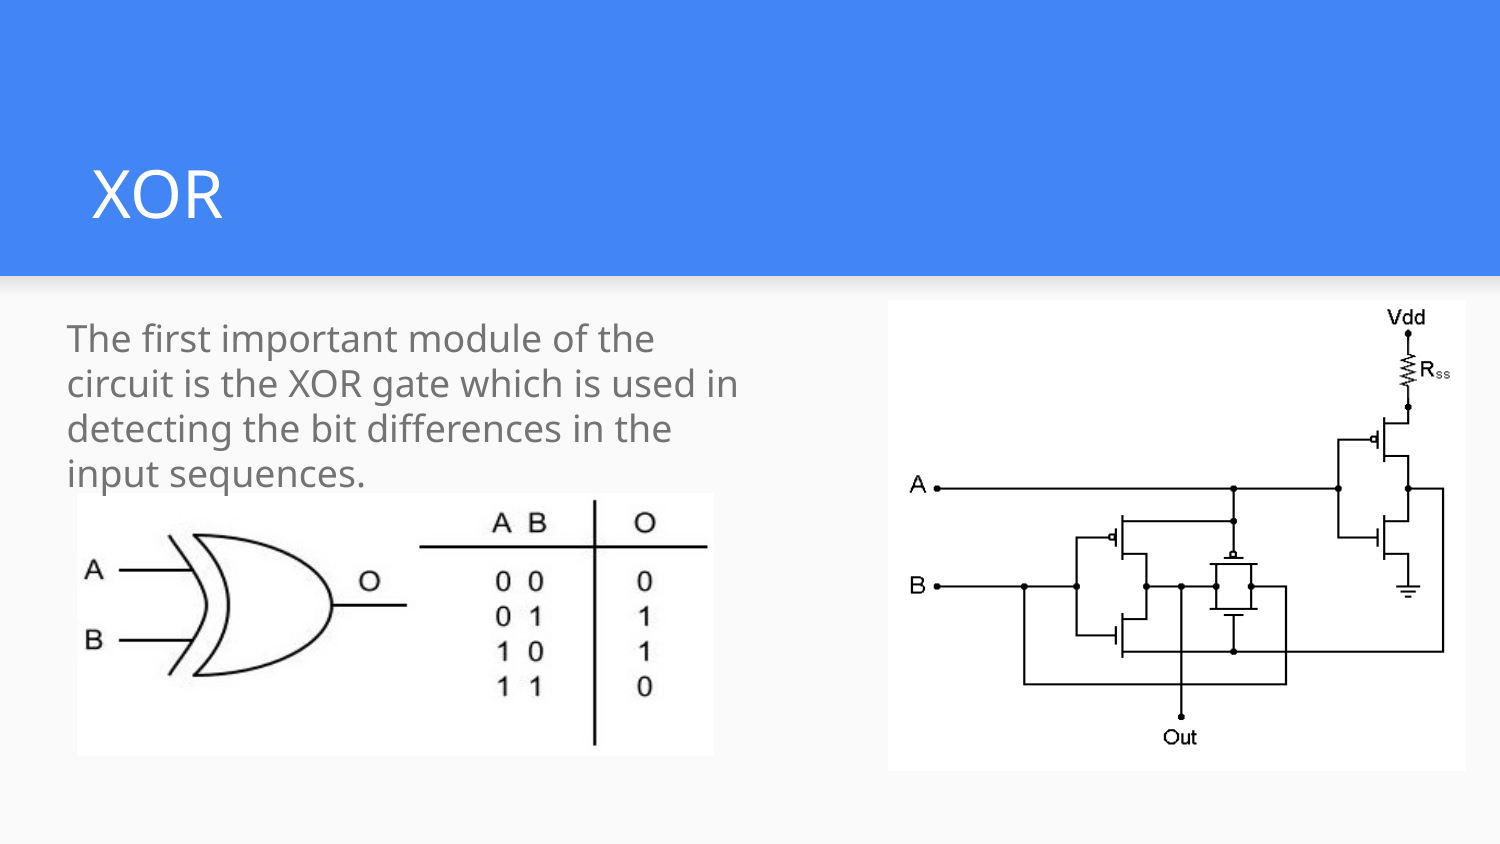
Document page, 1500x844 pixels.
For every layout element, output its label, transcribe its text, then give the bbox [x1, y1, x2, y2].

title XOR [77, 121, 1427, 248]
picture [77, 493, 714, 756]
text_box The first important module of the circuit is the XOR gate which is used in detecting the bit differences in the input sequences. [51, 300, 787, 475]
picture [888, 300, 1466, 772]
